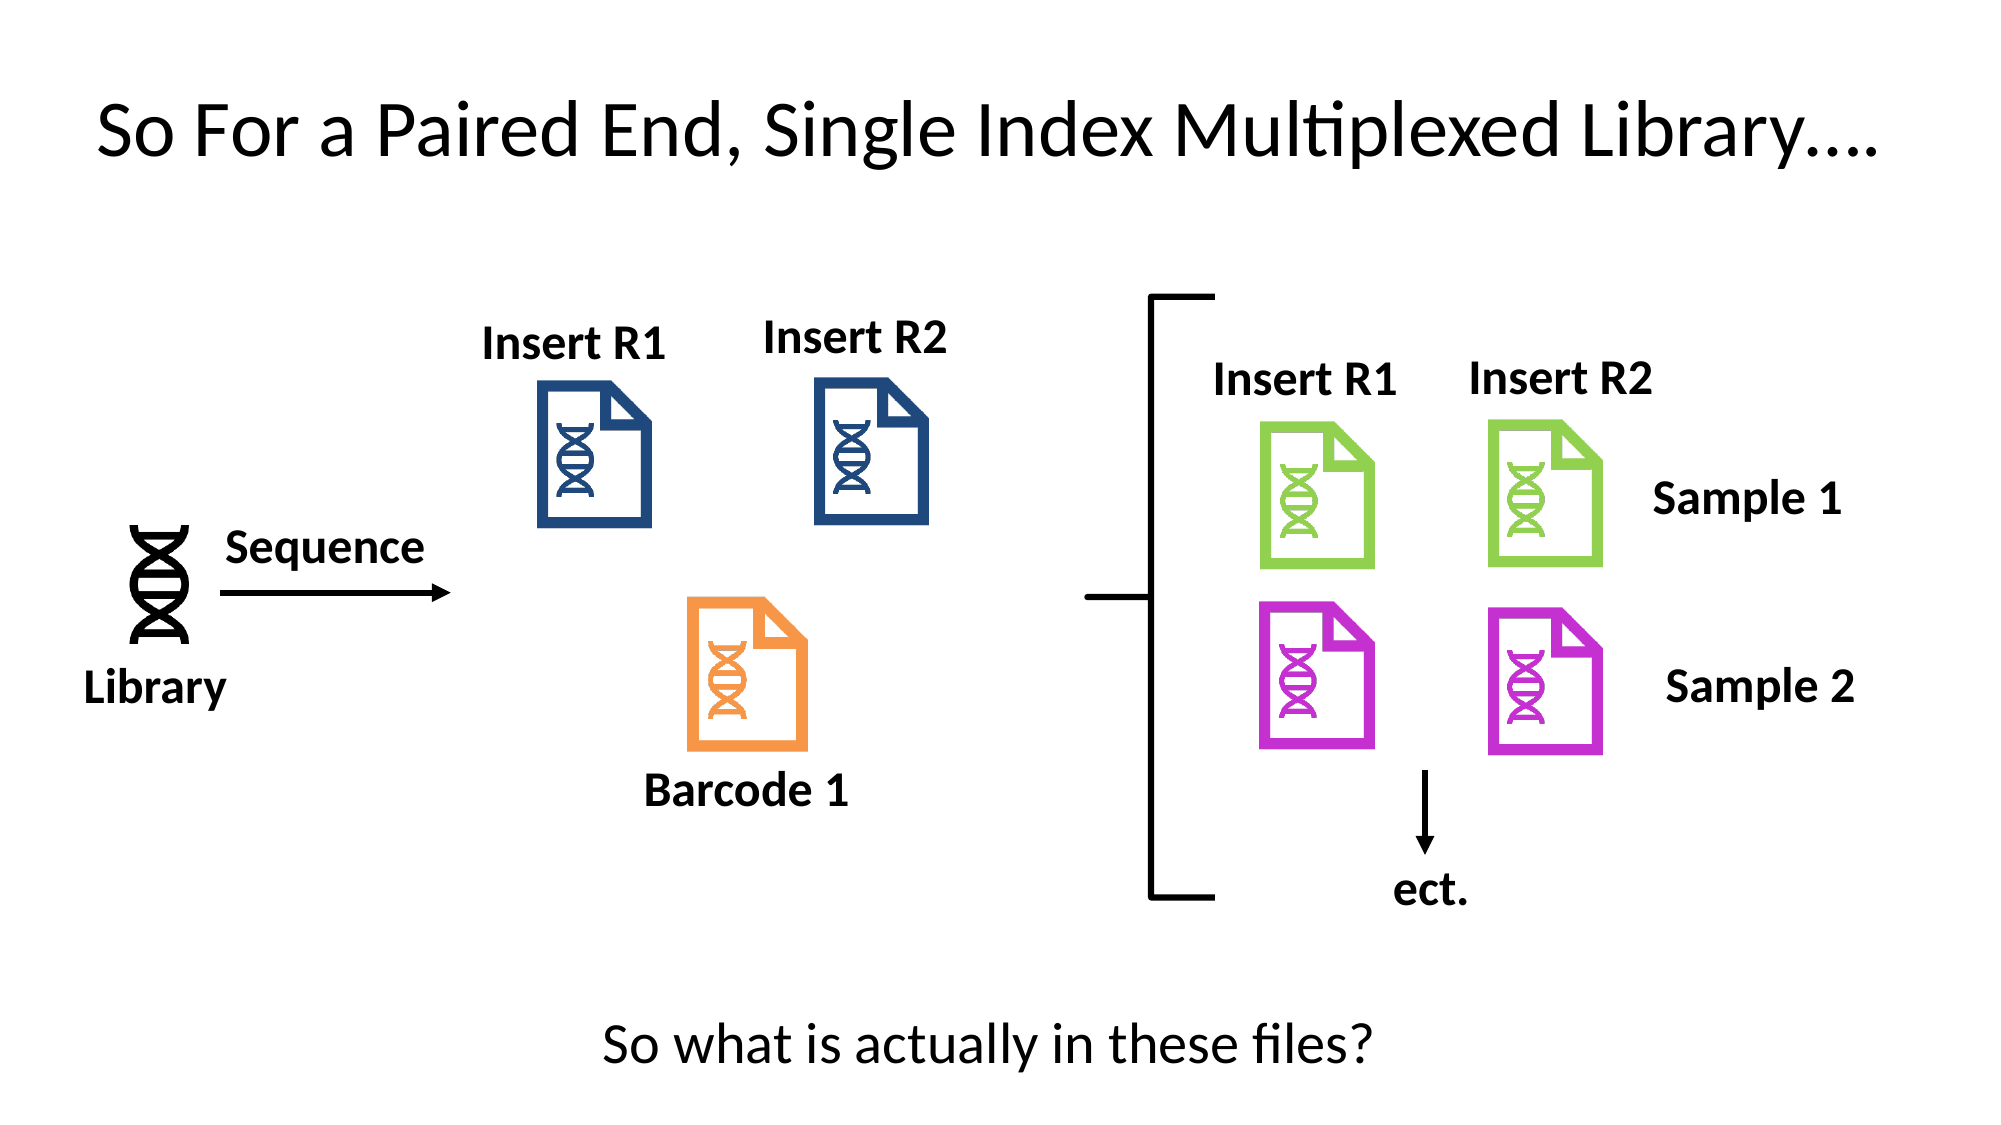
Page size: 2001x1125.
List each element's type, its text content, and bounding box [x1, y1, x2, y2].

text_box Sequence [210, 505, 444, 581]
text_box Insert R1 [466, 301, 682, 377]
title So For a Paired End, Single Index Multiplexed Library…. [0, 30, 2000, 218]
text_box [1227, 590, 1406, 764]
text_box Insert R2 [1453, 337, 1669, 412]
text_box Sample 2 [1650, 645, 1871, 720]
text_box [505, 365, 683, 543]
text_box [1228, 406, 1407, 584]
text_box Library [68, 645, 250, 721]
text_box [1455, 591, 1634, 770]
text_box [781, 361, 960, 540]
text_box So what is actually in these files? [588, 997, 1391, 1083]
text_box [1086, 295, 1215, 899]
text_box Barcode 1 [628, 749, 865, 824]
text_box ect. [1378, 848, 1485, 923]
picture [94, 519, 224, 649]
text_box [654, 581, 840, 767]
text_box Sample 1 [1638, 457, 1858, 532]
text_box Insert R2 [747, 296, 963, 372]
text_box Insert R1 [1197, 337, 1413, 413]
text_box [1455, 404, 1634, 583]
